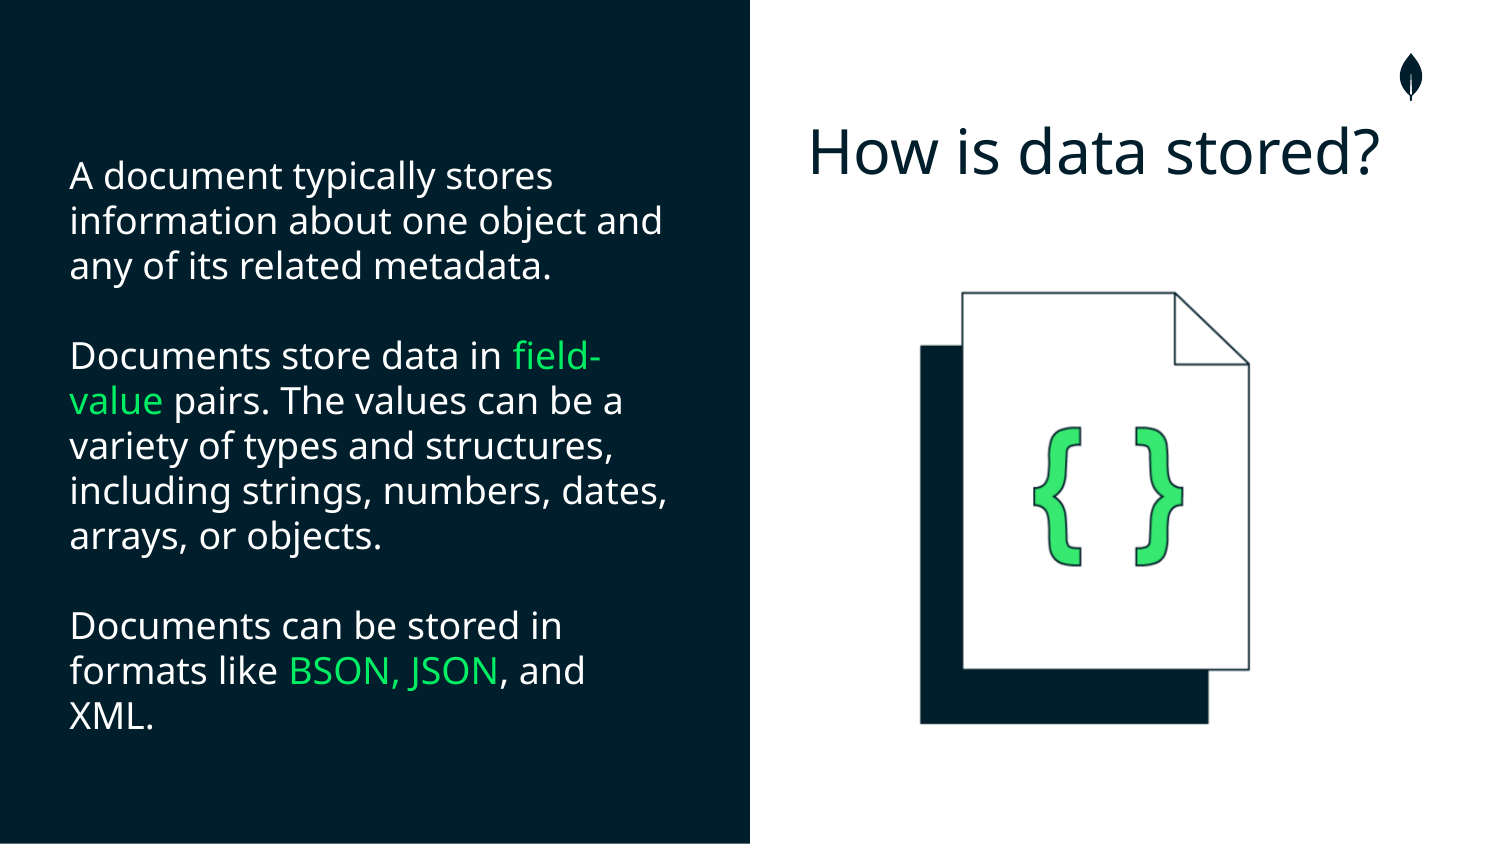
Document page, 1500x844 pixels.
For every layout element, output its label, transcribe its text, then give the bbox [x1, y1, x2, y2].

picture [777, 166, 1398, 828]
text_box How is data stored? [792, 96, 1458, 202]
text_box A document typically stores information about one object and any of its related metadata. Documents store data in field-value pairs. The values can be a variety of types and structures, including strings, numbers, dates, arrays, or objects. Documents can be stored in formats like BSON, JSON, and XML. [54, 136, 696, 787]
